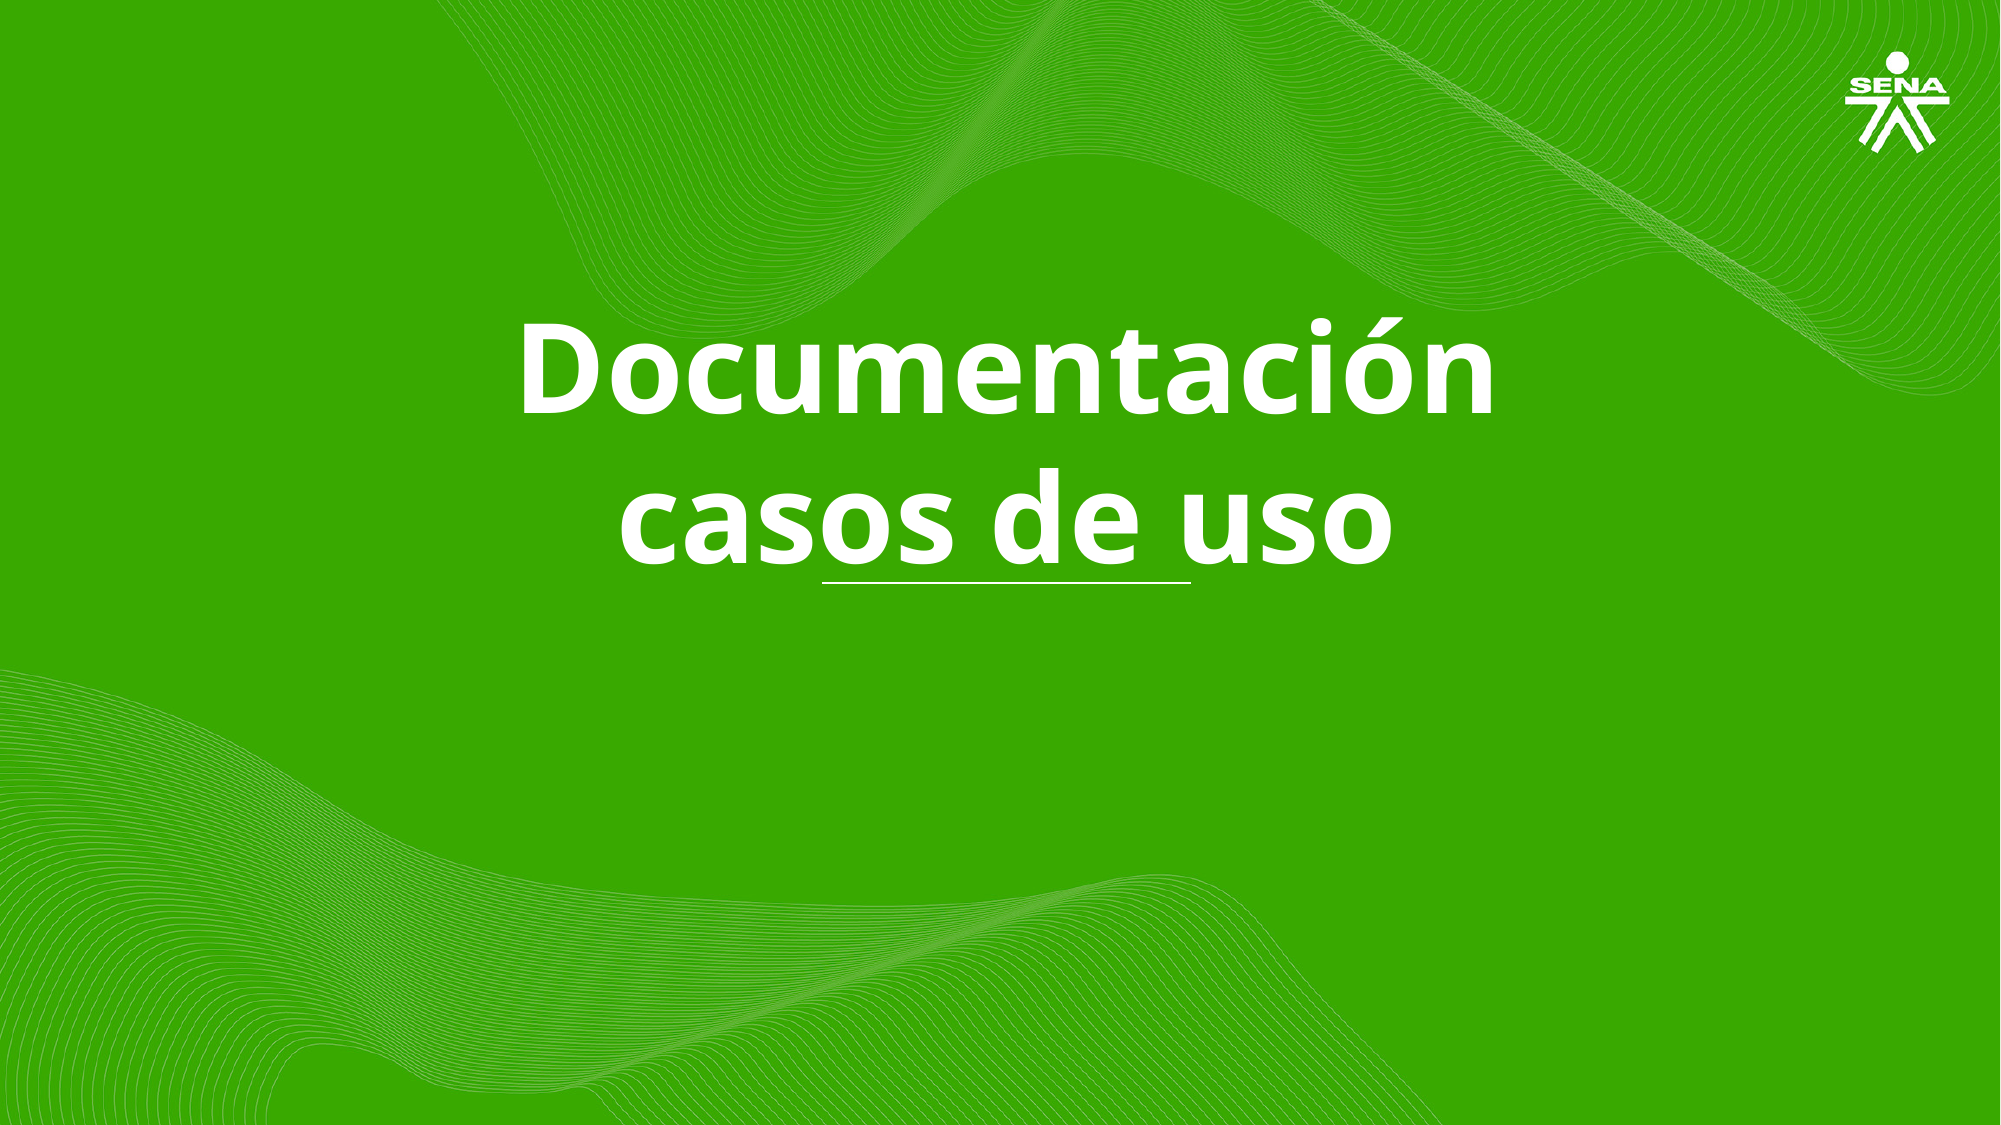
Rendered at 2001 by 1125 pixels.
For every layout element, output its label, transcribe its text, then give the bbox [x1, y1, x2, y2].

text_box Documentación casos de uso [492, 280, 1522, 596]
picture [0, 0, 2001, 1125]
